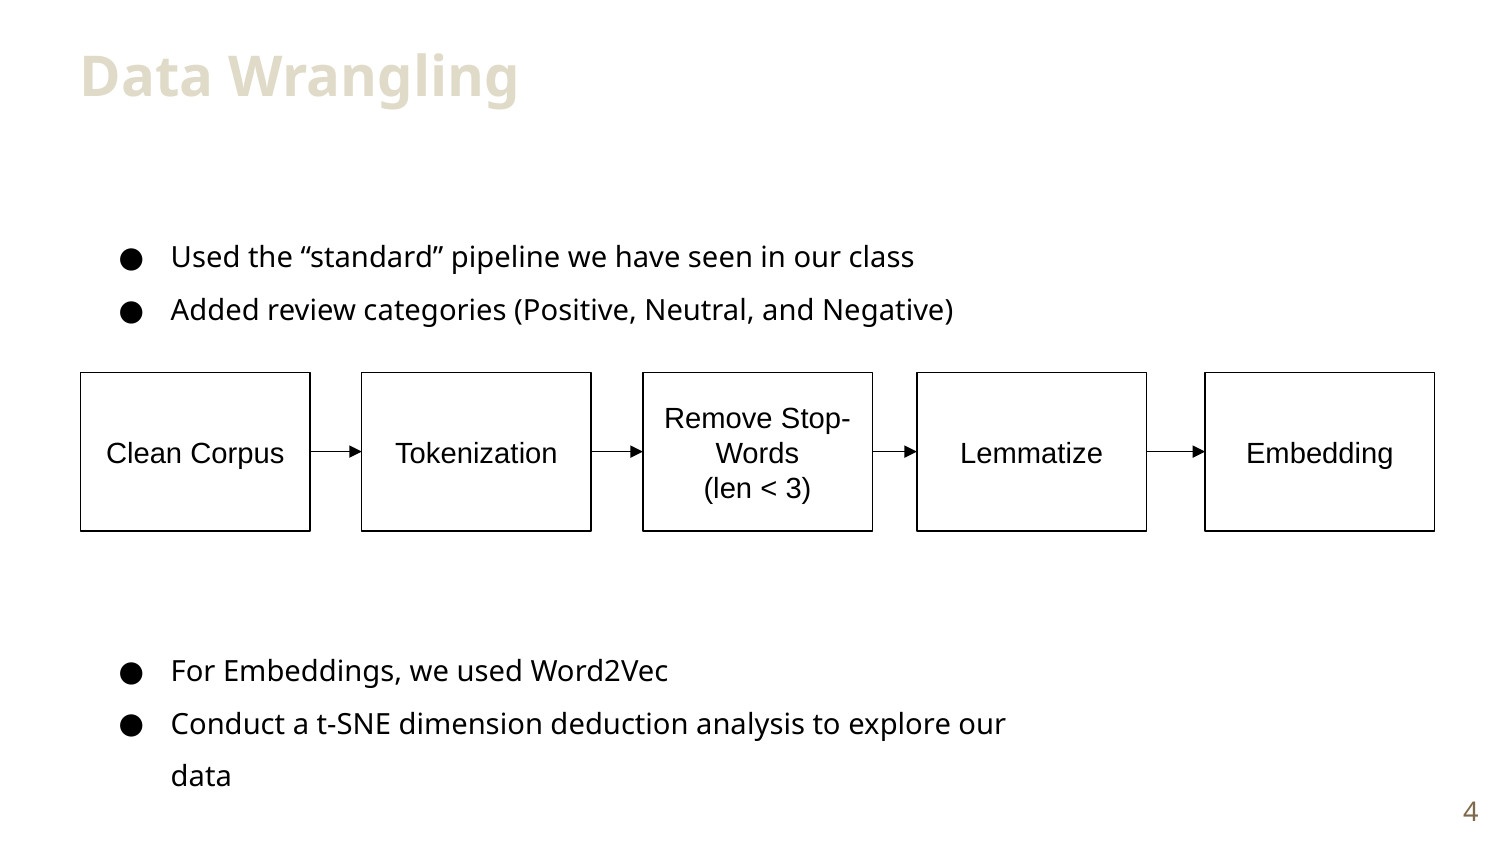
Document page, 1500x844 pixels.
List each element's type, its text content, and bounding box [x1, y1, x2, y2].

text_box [80, 372, 1435, 532]
slide_number ‹#› [1403, 779, 1494, 844]
text_box For Embeddings, we used Word2Vec Conduct a t-SNE dimension deduction analysis to explore our data [80, 620, 1085, 808]
title Data Wrangling [64, 25, 1330, 86]
text_box Used the “standard” pipeline we have seen in our class Added review categories (Positive, Neutral, and Negative) [80, 206, 998, 342]
